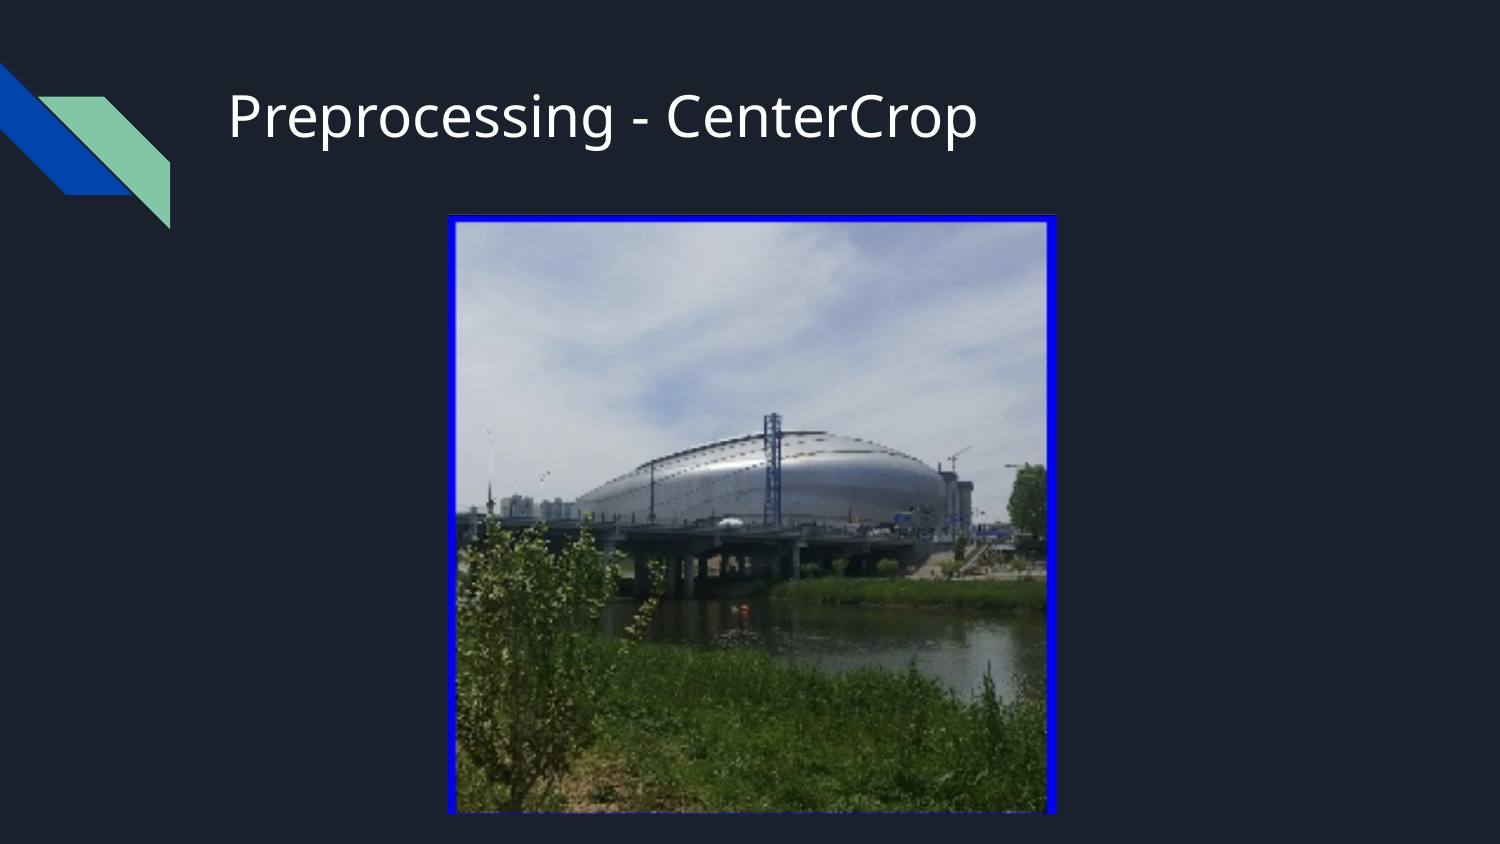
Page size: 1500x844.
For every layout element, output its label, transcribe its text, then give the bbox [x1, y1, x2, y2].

title Preprocessing - CenterCrop [212, 64, 1368, 215]
picture [447, 214, 1057, 815]
